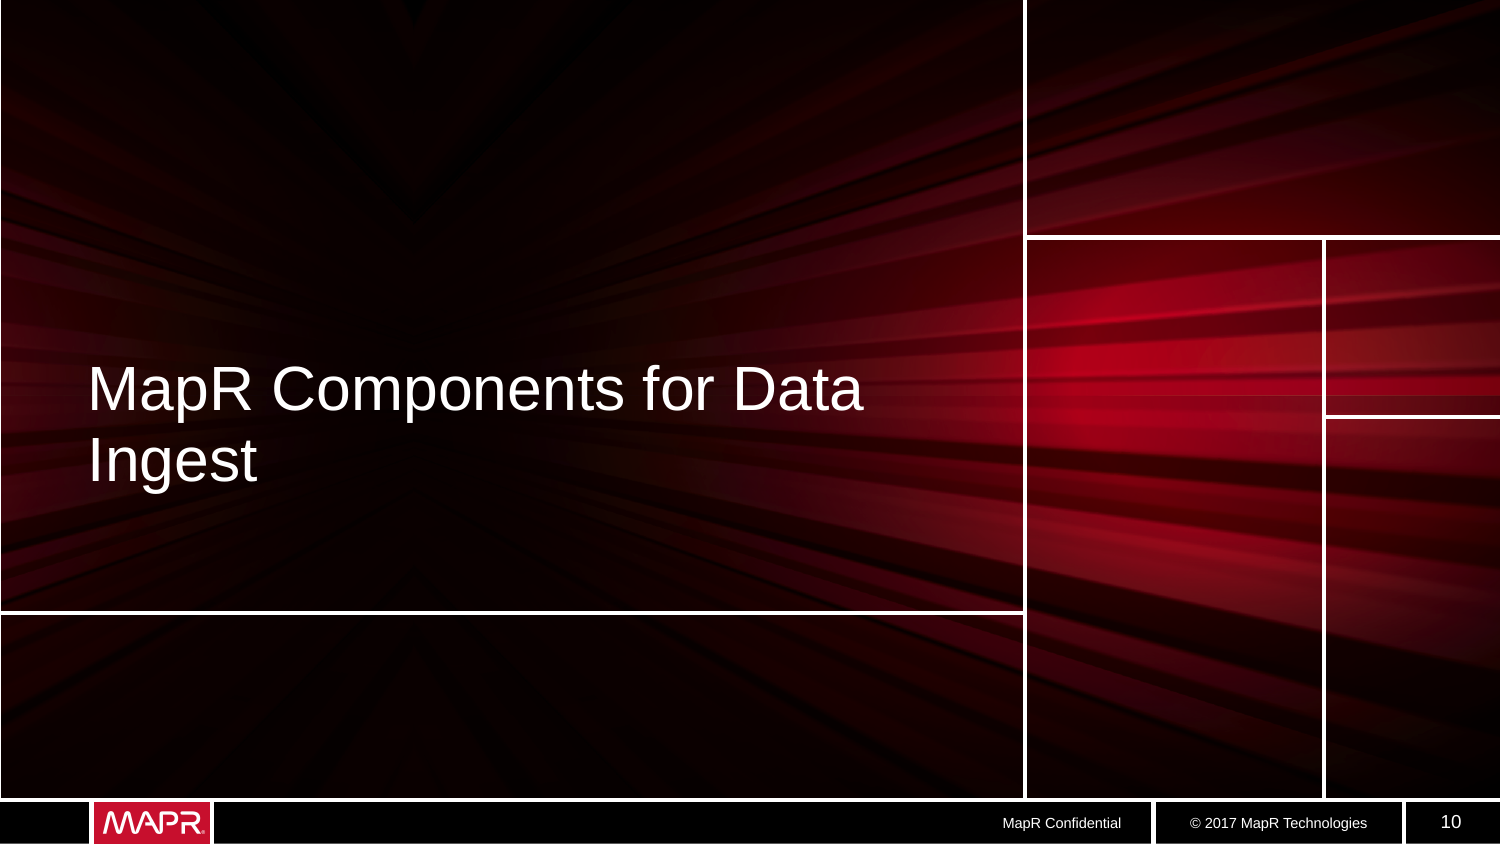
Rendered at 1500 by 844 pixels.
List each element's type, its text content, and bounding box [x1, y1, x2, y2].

picture [1, 615, 1023, 798]
picture [1027, 0, 1500, 235]
picture [1, 0, 1023, 611]
picture [1326, 419, 1500, 798]
list MapR Components for Data Ingest [72, 357, 1024, 492]
picture [94, 802, 210, 844]
picture [1326, 240, 1500, 415]
picture [1027, 240, 1322, 798]
